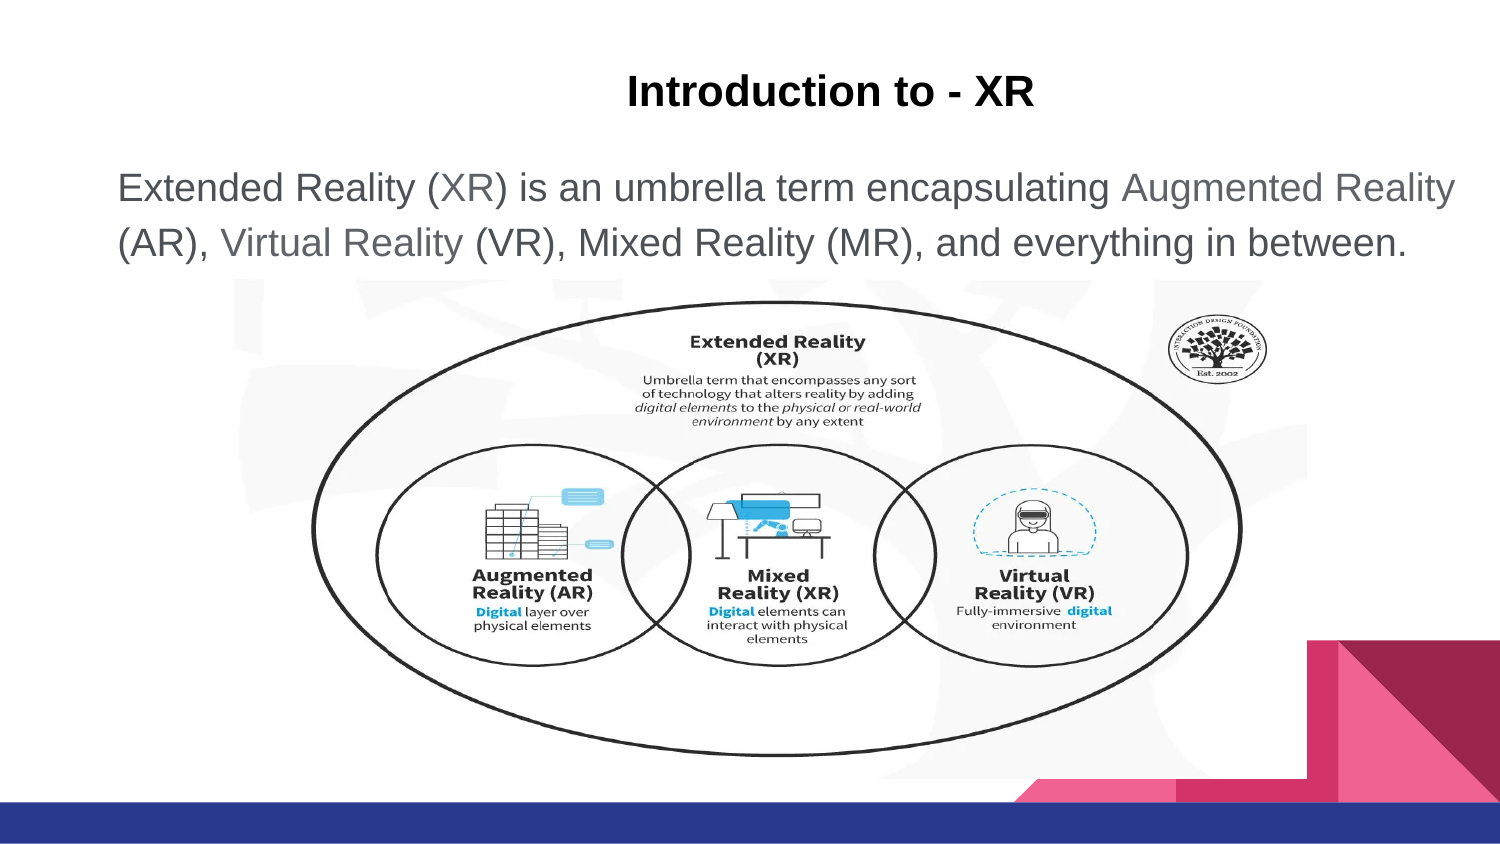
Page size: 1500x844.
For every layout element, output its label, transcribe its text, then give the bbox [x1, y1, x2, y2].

title Introduction to - XR [51, 47, 1449, 112]
list Extended Reality (XR) is an umbrella term encapsulating Augmented Reality (AR), Virtual Reality (VR), Mixed Reality (MR), and everything in between. [102, 139, 1500, 296]
picture [234, 279, 1307, 779]
